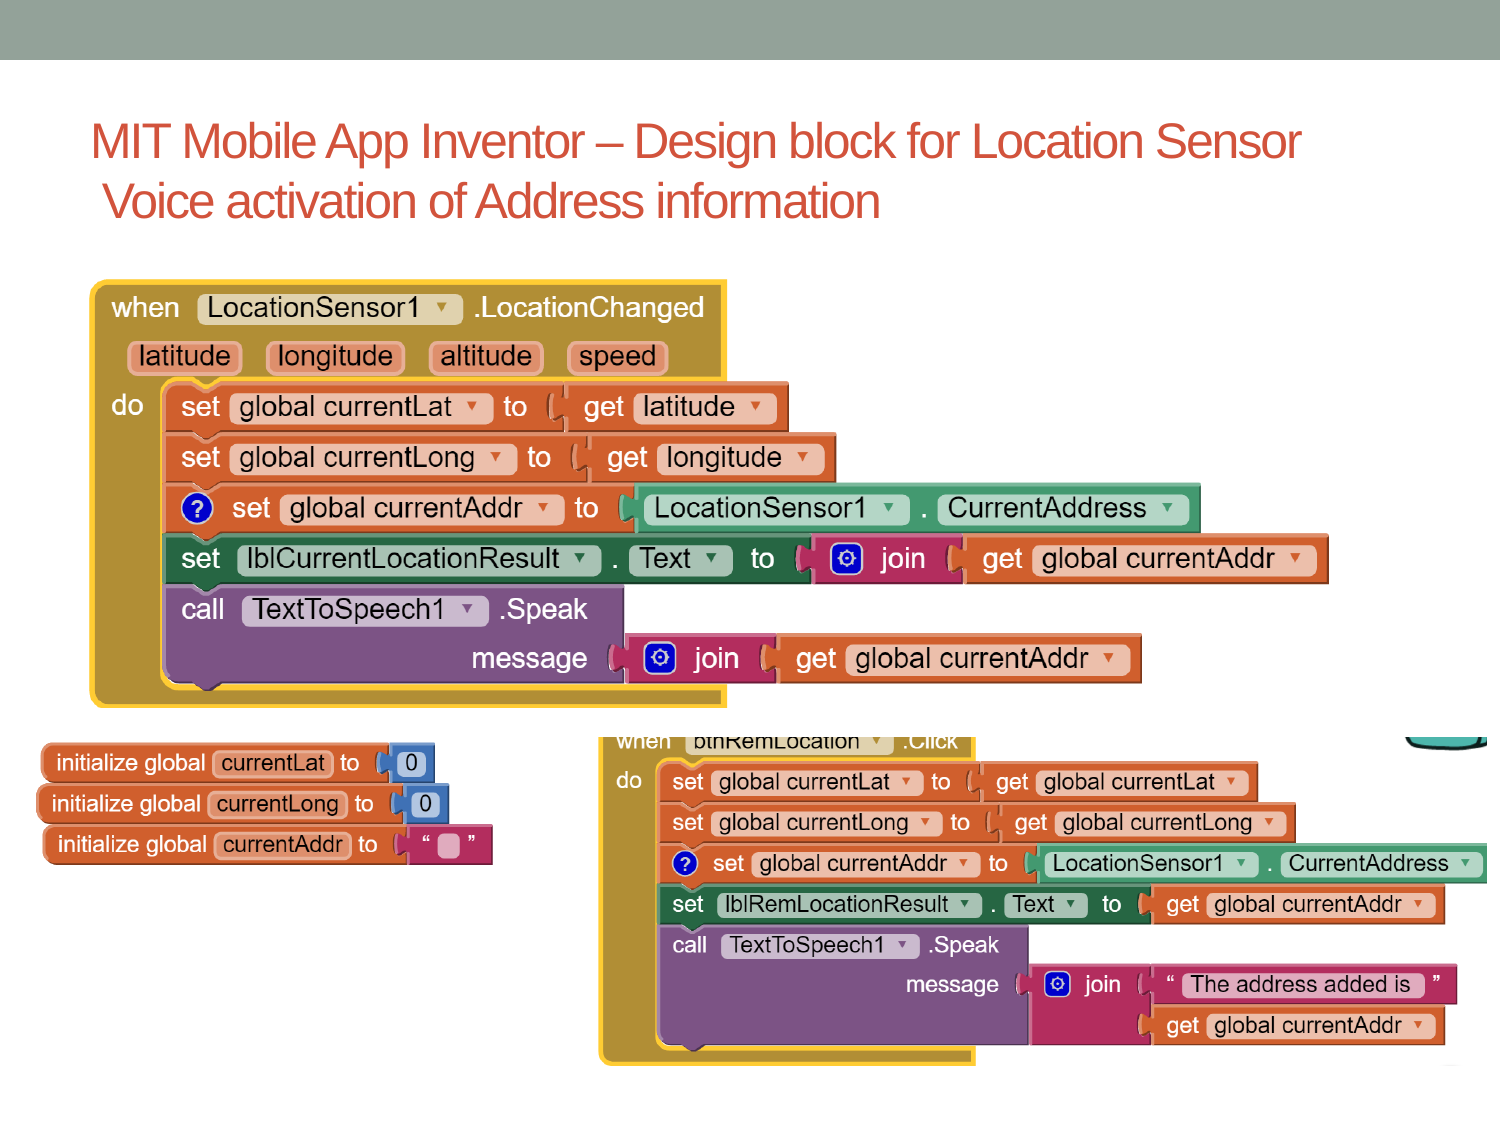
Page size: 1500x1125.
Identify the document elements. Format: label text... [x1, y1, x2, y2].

title MIT Mobile App Inventor – Design block for Location Sensor Voice activation of Address information [75, 87, 1425, 250]
picture [17, 737, 1488, 1066]
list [77, 274, 1428, 709]
